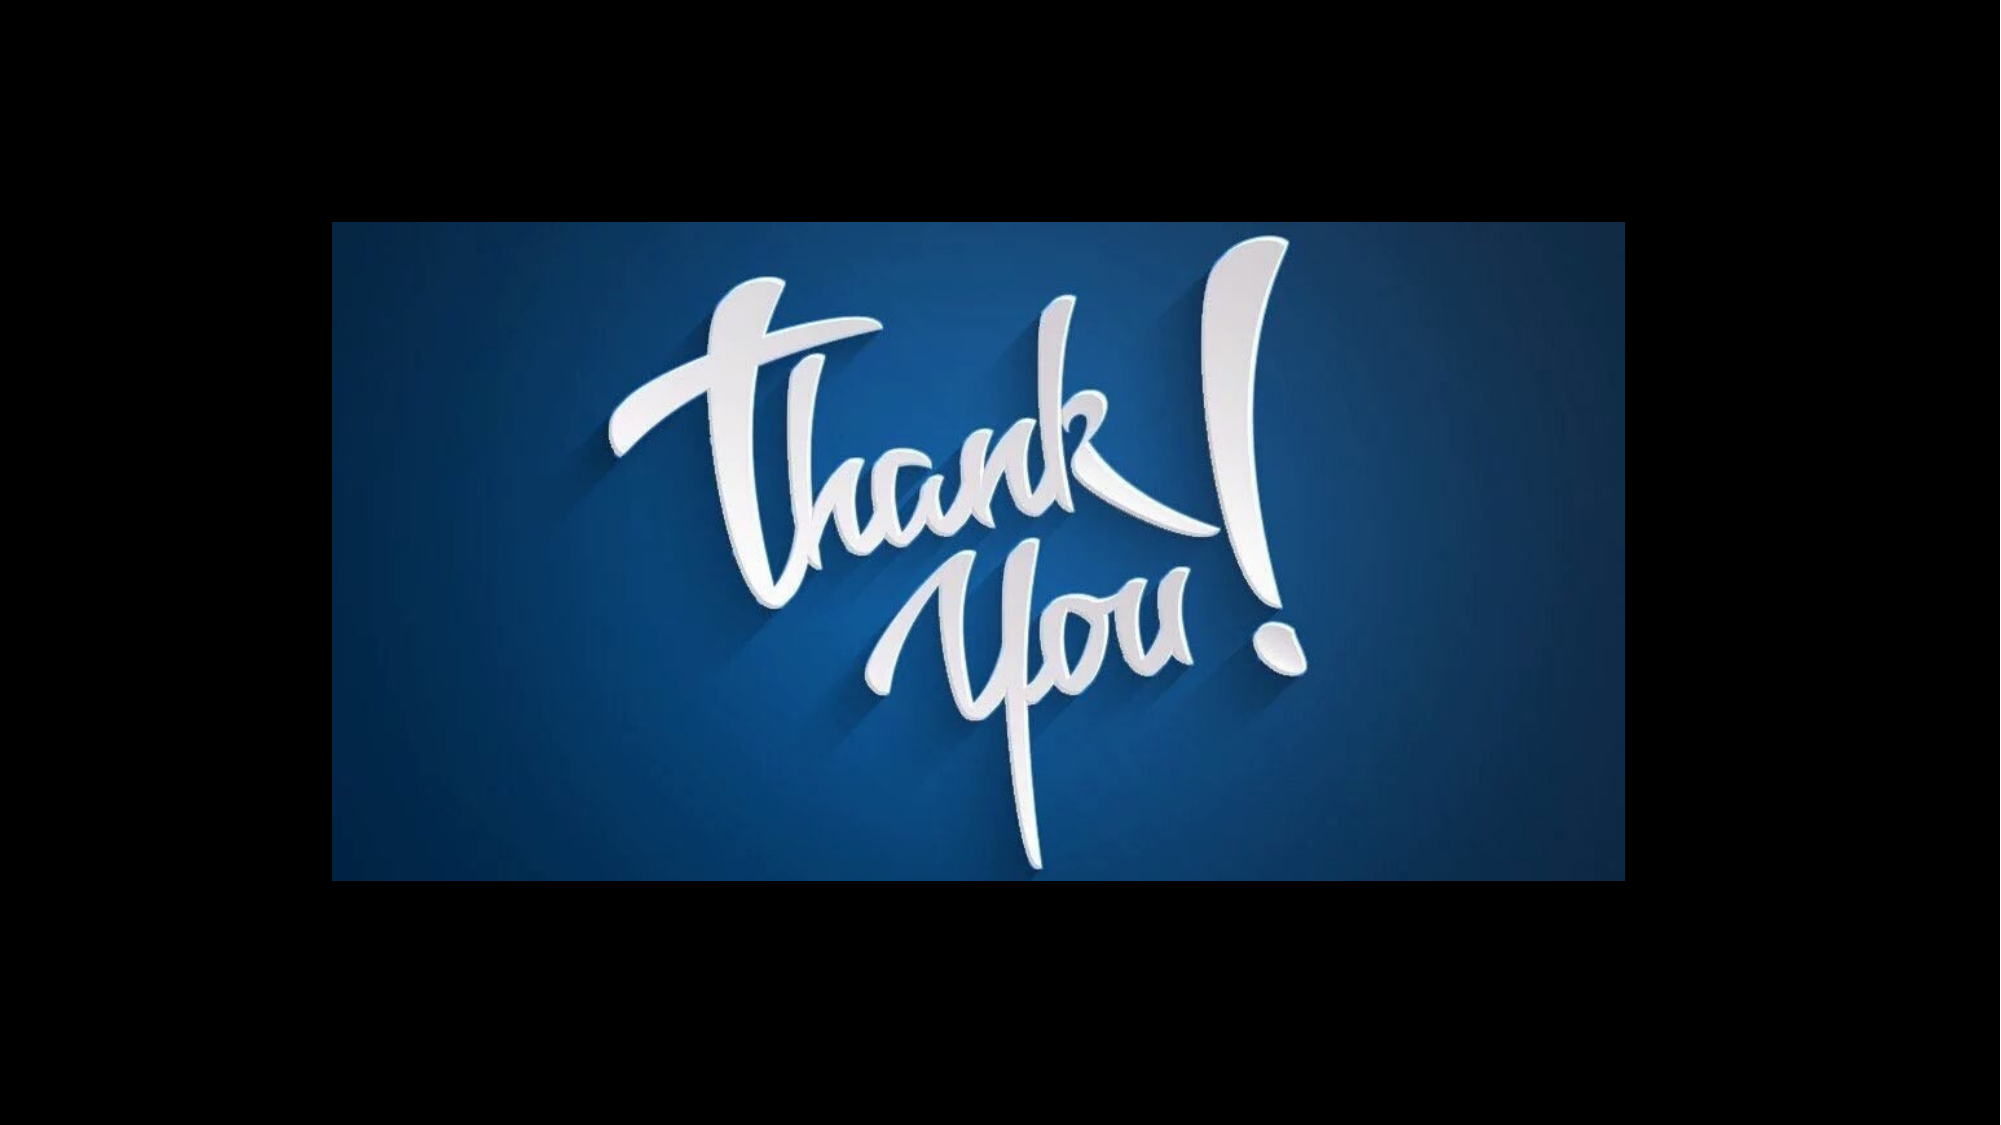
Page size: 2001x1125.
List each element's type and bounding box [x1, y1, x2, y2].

picture [331, 222, 1626, 881]
